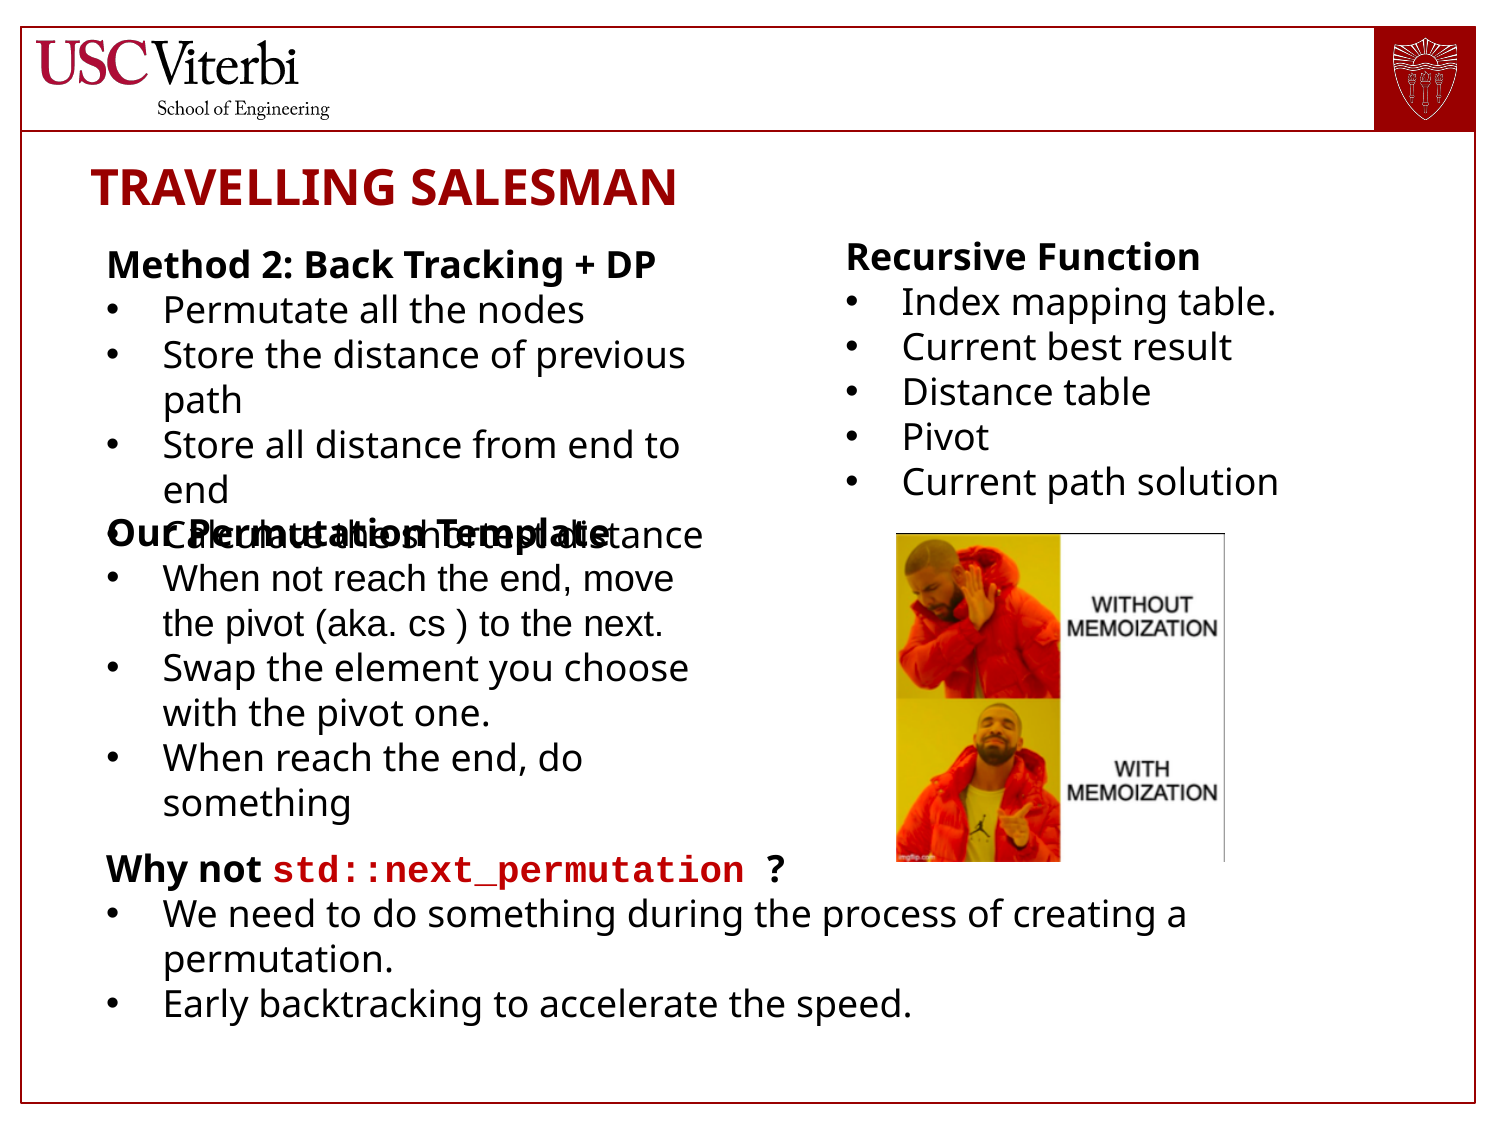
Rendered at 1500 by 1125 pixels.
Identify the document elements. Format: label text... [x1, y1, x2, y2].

text_box Recursive Function Index mapping table. Current best result Distance table Pivot Current path solution [830, 225, 1461, 511]
picture [896, 533, 1225, 862]
text_box Why not std::next_permutation ? We need to do something during the process of creating a permutation. Early backtracking to accelerate the speed. [91, 837, 1425, 1033]
text_box Method 2: Back Tracking + DP Permutate all the nodes Store the distance of previous path Store all distance from end to end Calculate the shortest distance [91, 233, 722, 501]
picture [0, 15, 365, 143]
text_box Our Permutation Template When not reach the end, move the pivot (aka. cs ) to the next. Swap the element you choose with the pivot one. When reach the end, do something [91, 501, 735, 832]
picture [1393, 37, 1457, 120]
title TRAVELLING SALESMAN [75, 148, 1425, 234]
